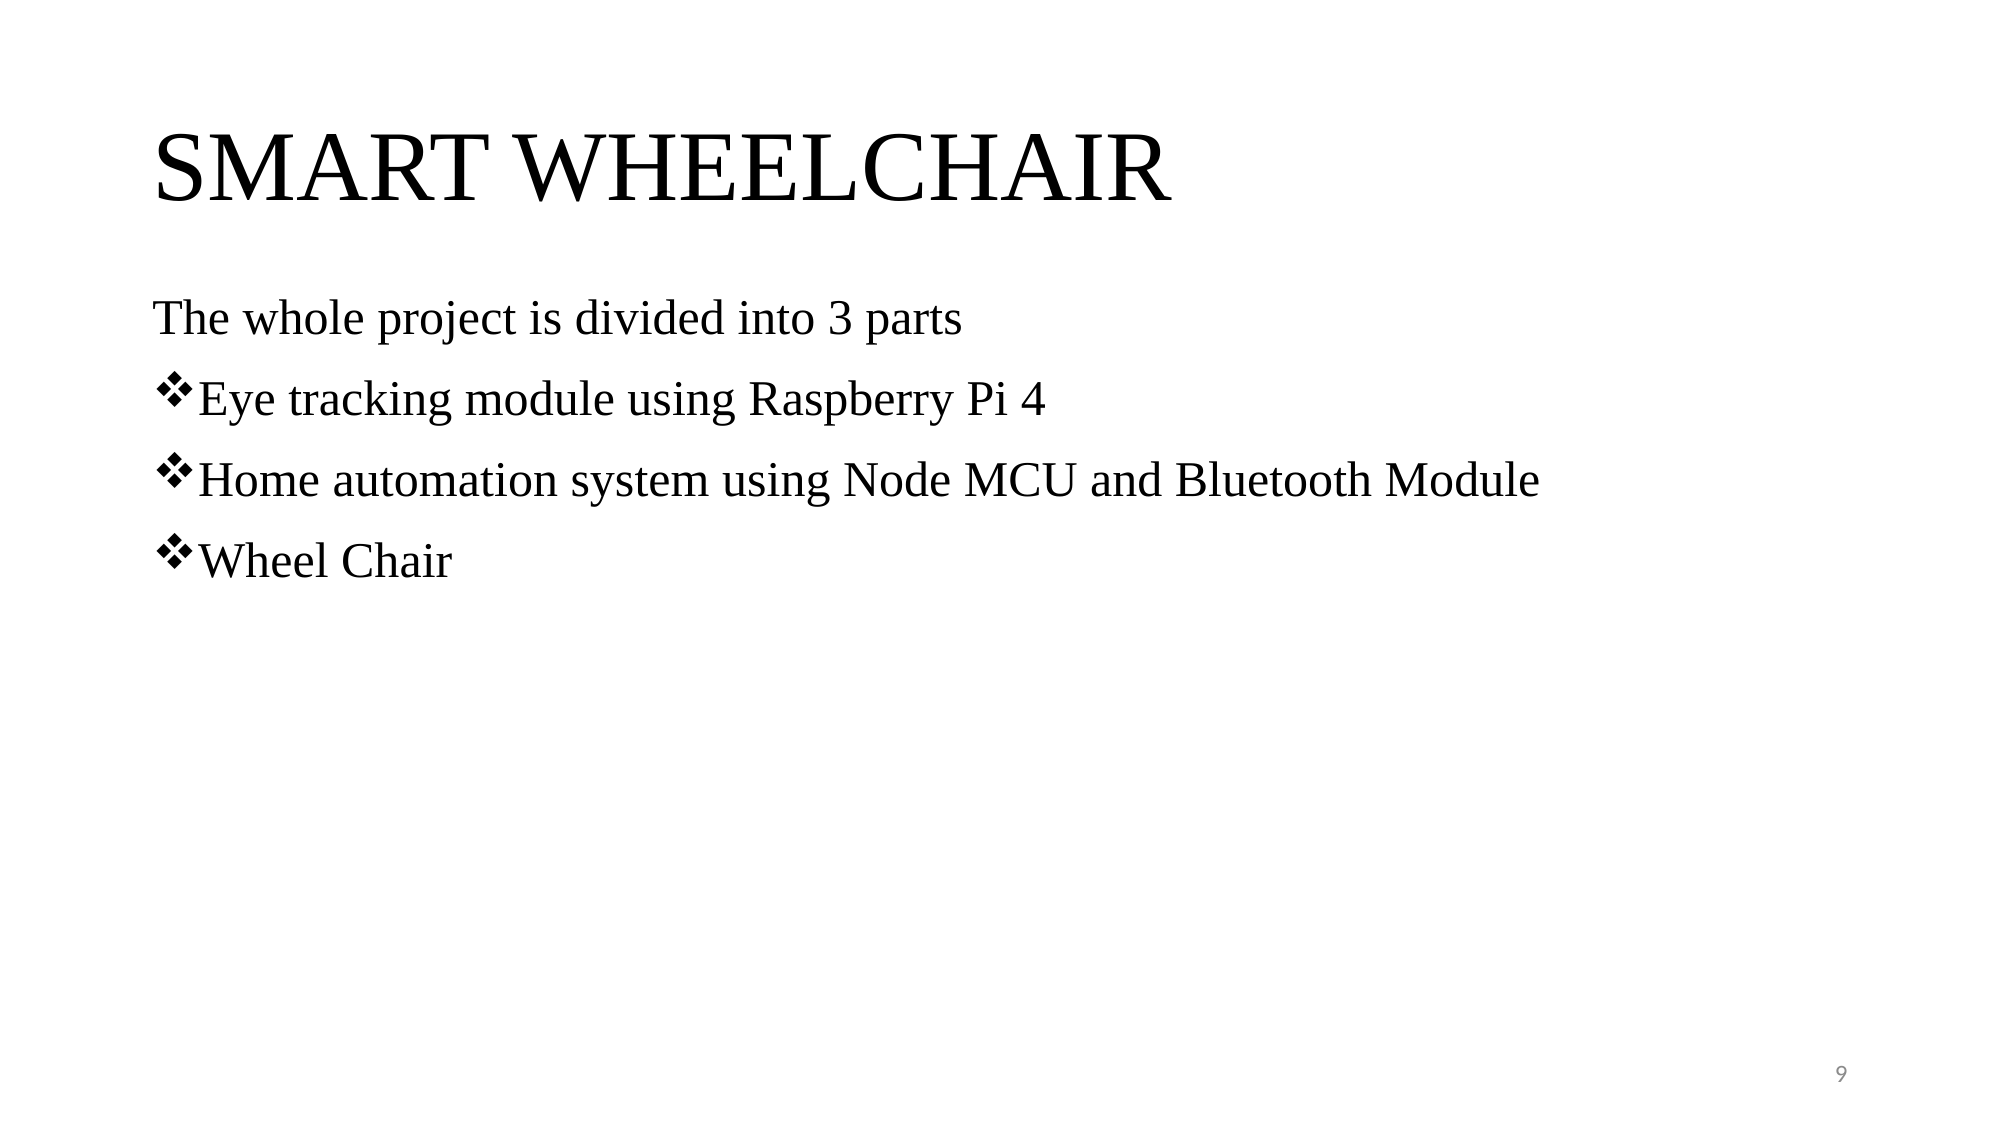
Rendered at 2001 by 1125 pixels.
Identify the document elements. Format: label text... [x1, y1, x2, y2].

slide_number 9 [1412, 1042, 1863, 1103]
title SMART WHEELCHAIR [137, 59, 1863, 277]
list The whole project is divided into 3 parts Eye tracking module using Raspberry Pi 4 Home automation system using Node MCU and Bluetooth Module Wheel Chair [137, 277, 1863, 1043]
